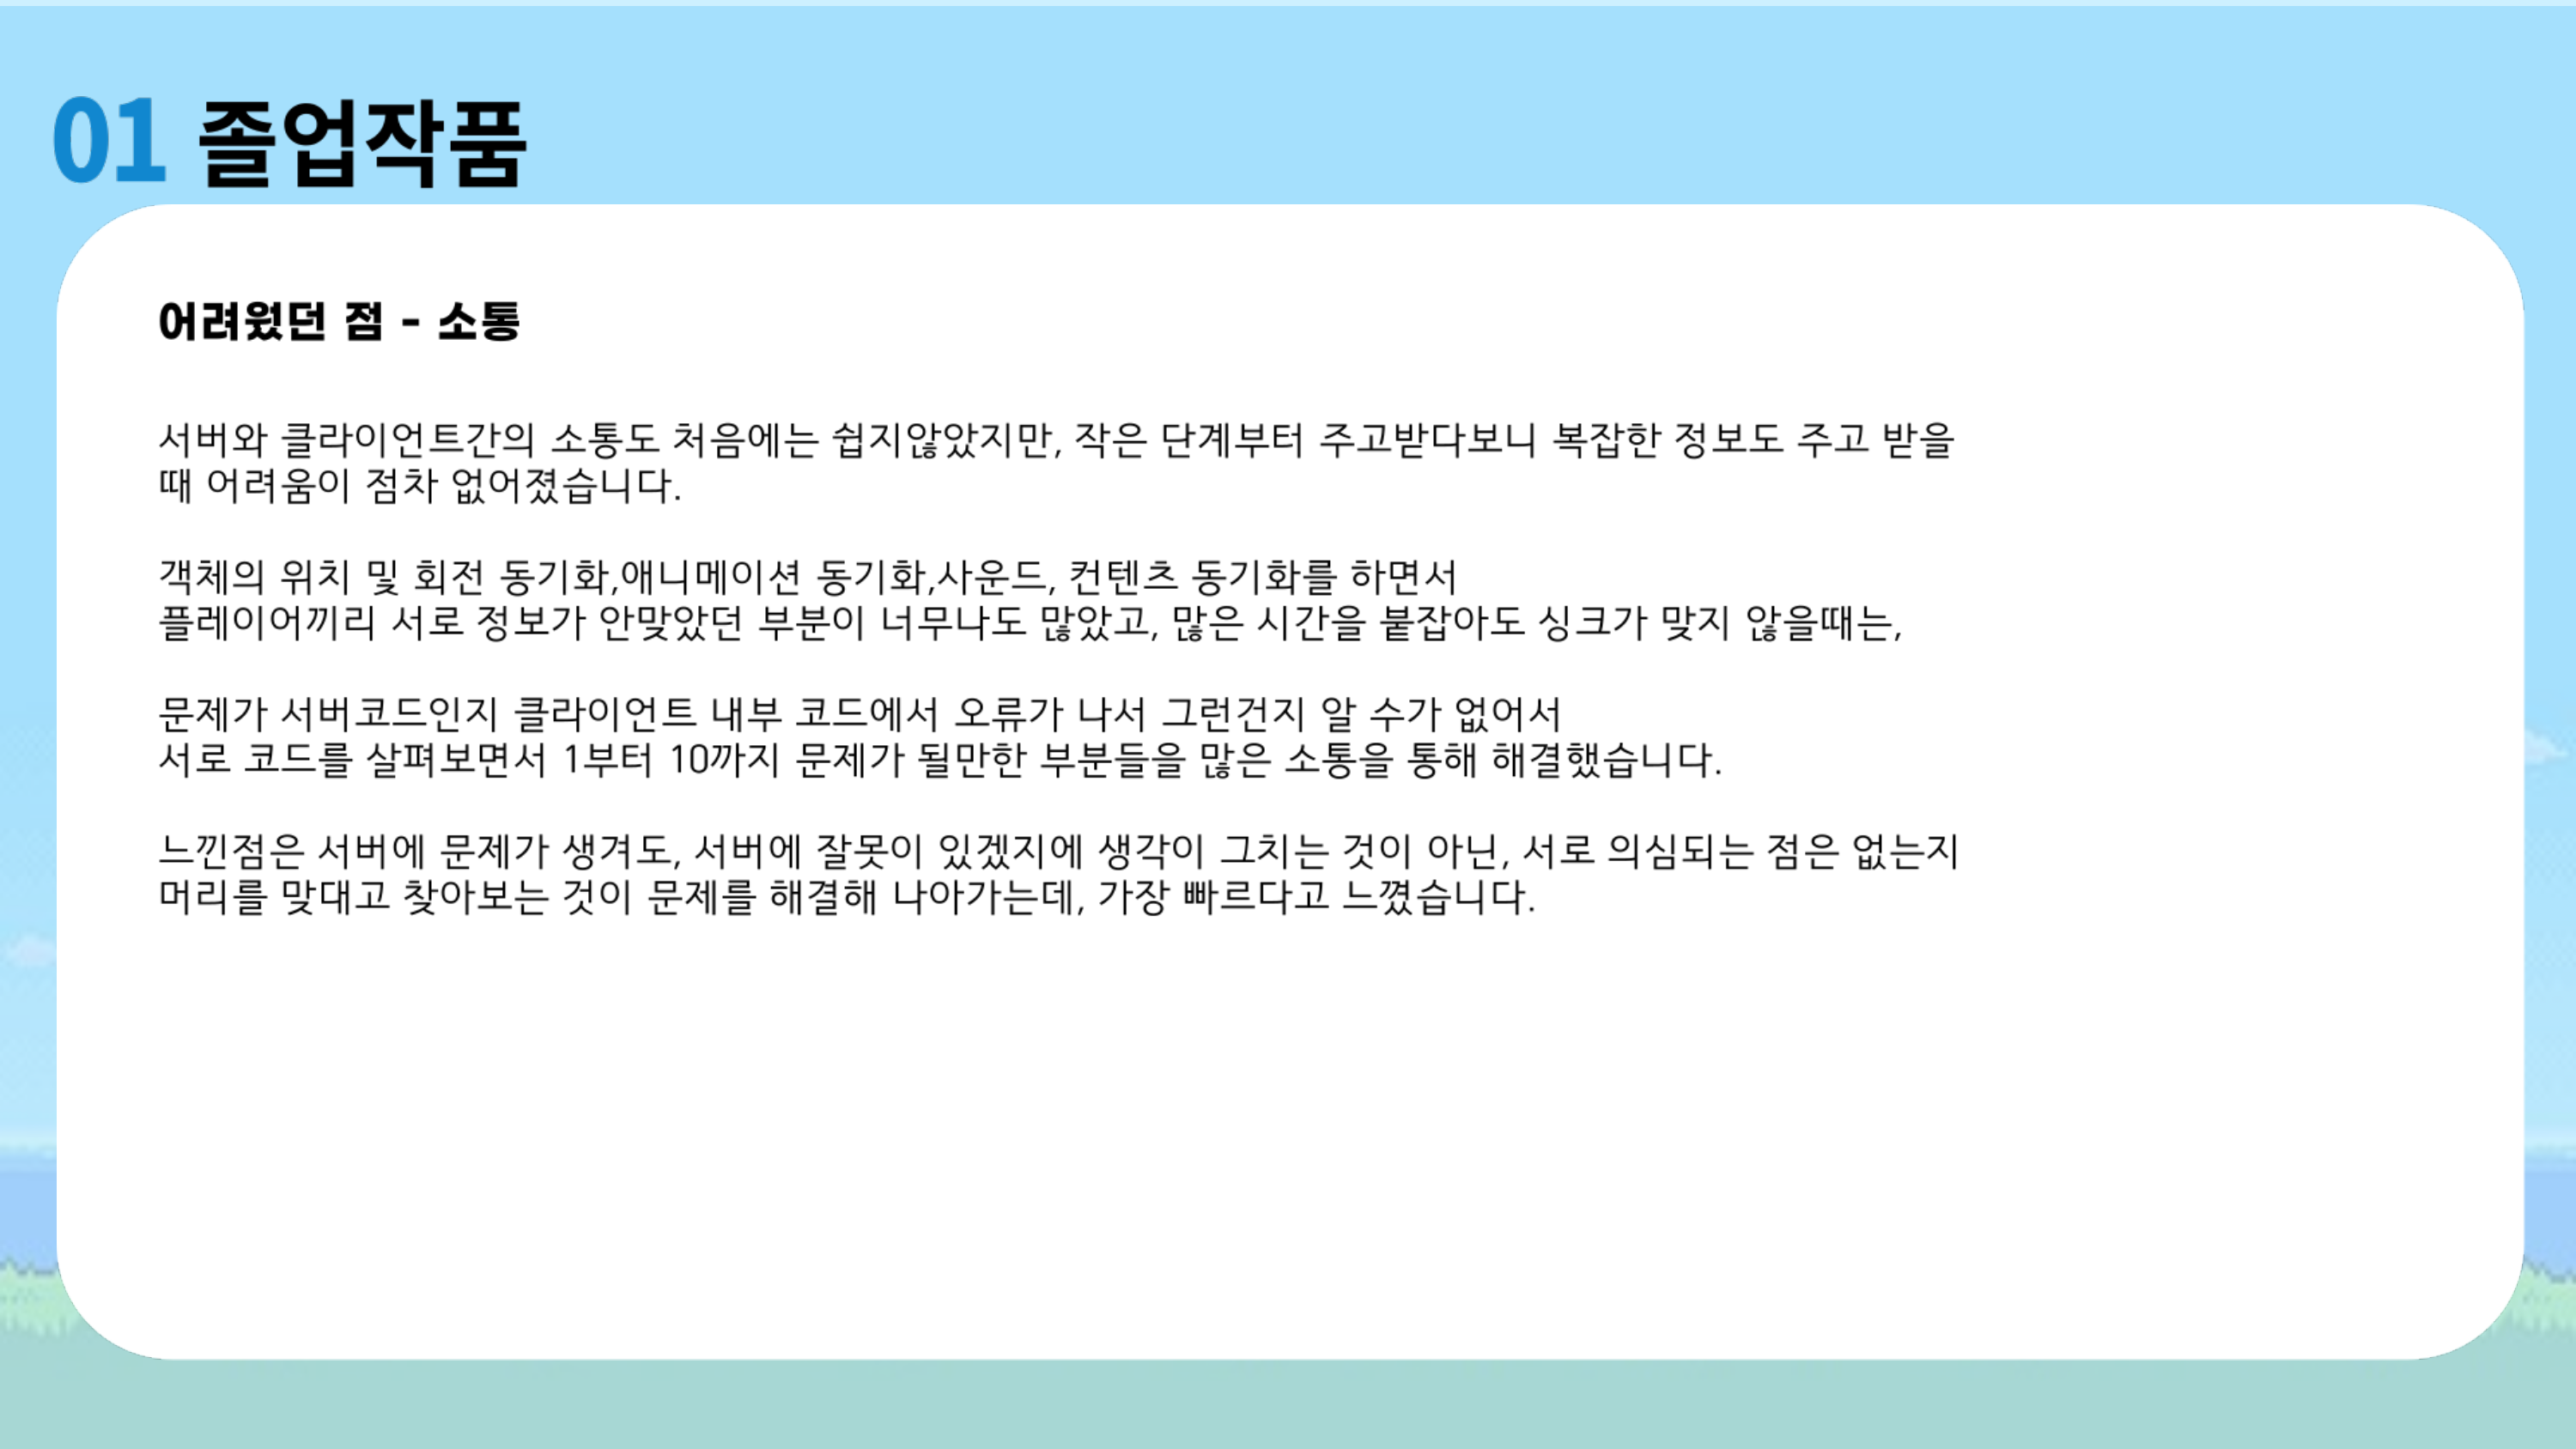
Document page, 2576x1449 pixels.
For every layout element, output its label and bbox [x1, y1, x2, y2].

picture [143, 276, 566, 397]
text_box [0, 0, 2576, 1449]
text_box [57, 204, 2525, 1361]
picture [15, 21, 632, 318]
picture [146, 398, 1997, 1137]
